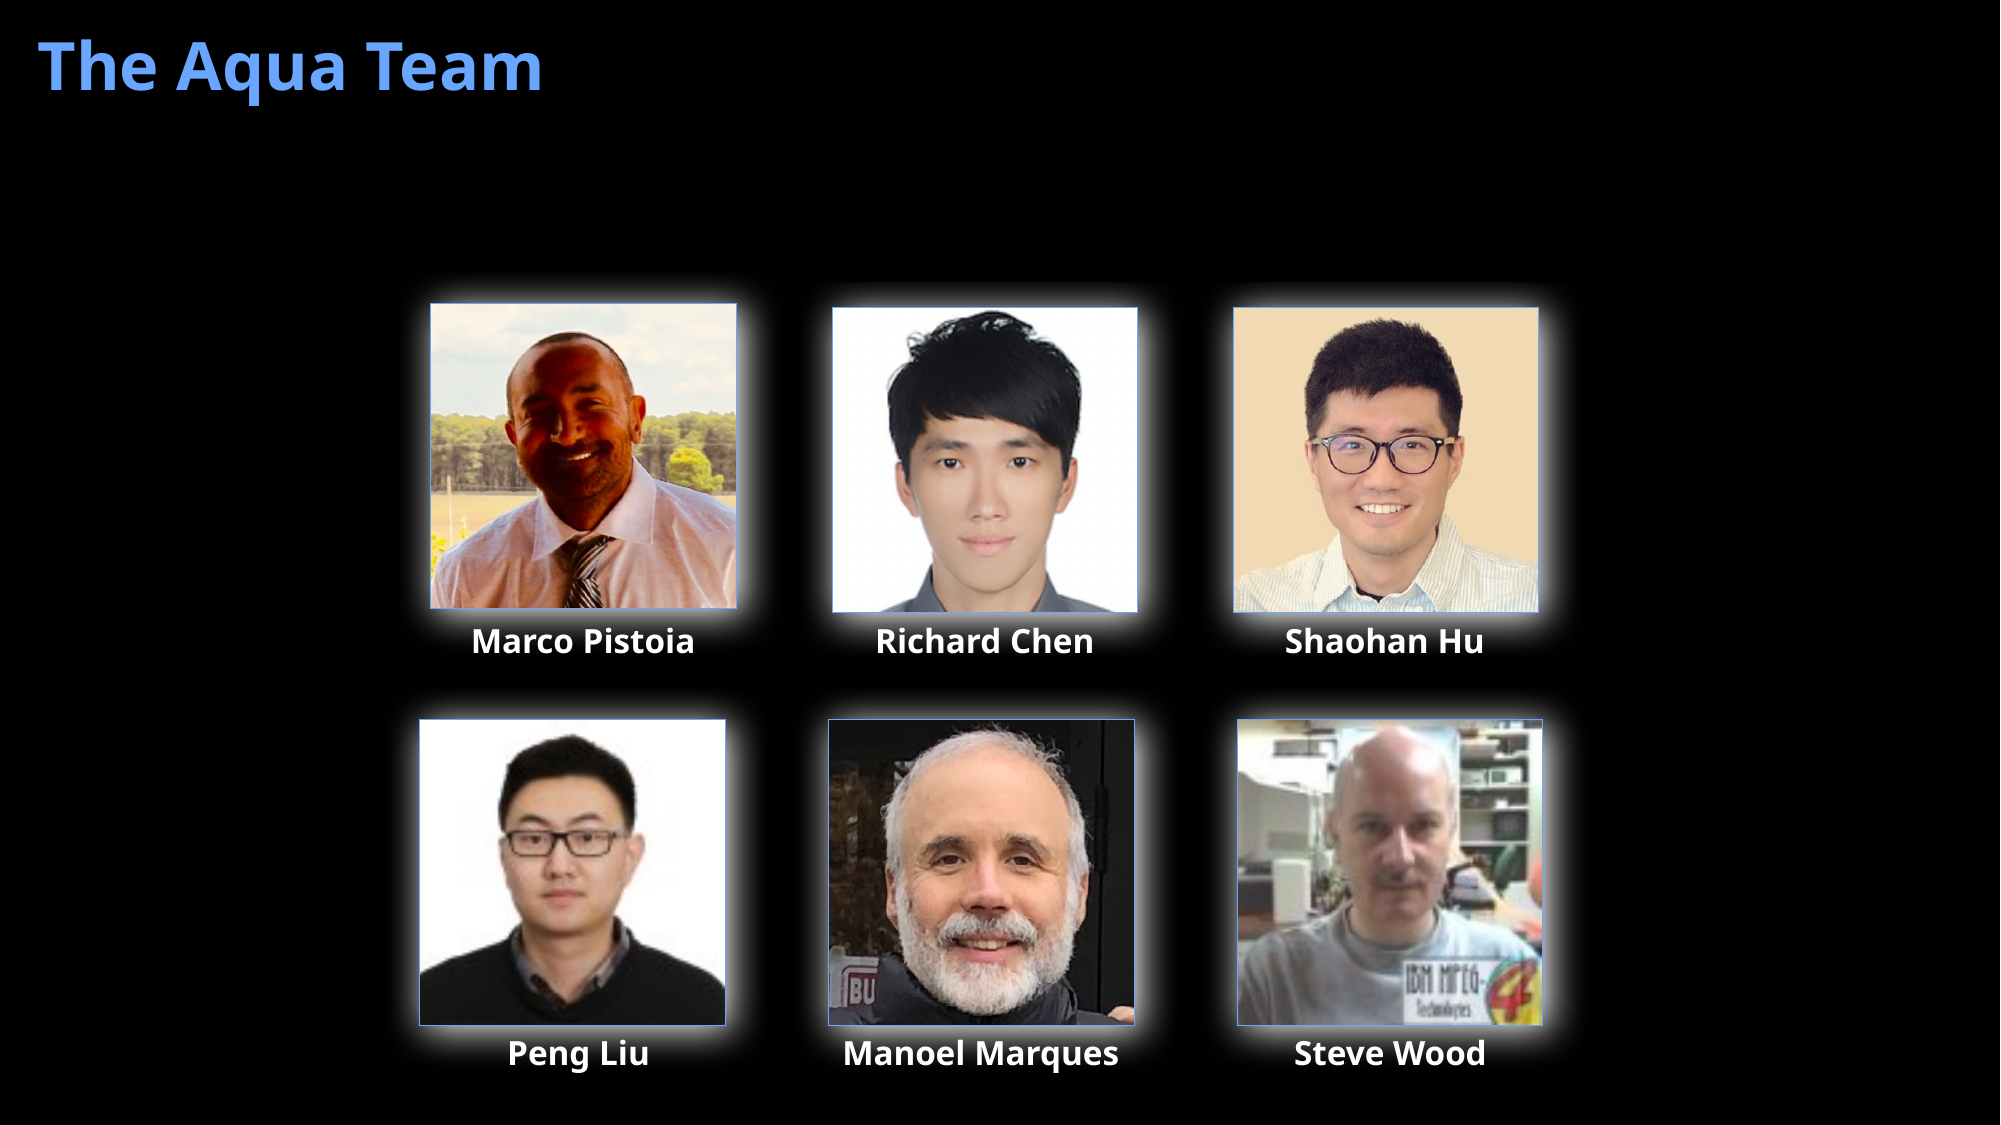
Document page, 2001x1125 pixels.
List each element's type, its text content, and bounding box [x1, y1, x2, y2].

picture [827, 719, 1135, 1026]
picture [430, 303, 737, 610]
text_box Richard Chen [860, 623, 1110, 668]
picture [419, 719, 726, 1026]
text_box Peng Liu [492, 1034, 665, 1080]
picture [1233, 307, 1540, 614]
picture [1236, 719, 1543, 1026]
text_box Marco Pistoia [456, 618, 711, 668]
title The Aqua Team [0, 0, 2000, 283]
text_box Steve Wood [1279, 1034, 1502, 1080]
text_box Shaohan Hu [1270, 623, 1500, 668]
picture [831, 307, 1138, 614]
text_box VQE [439, 278, 741, 283]
text_box Manoel Marques [827, 1031, 1135, 1080]
